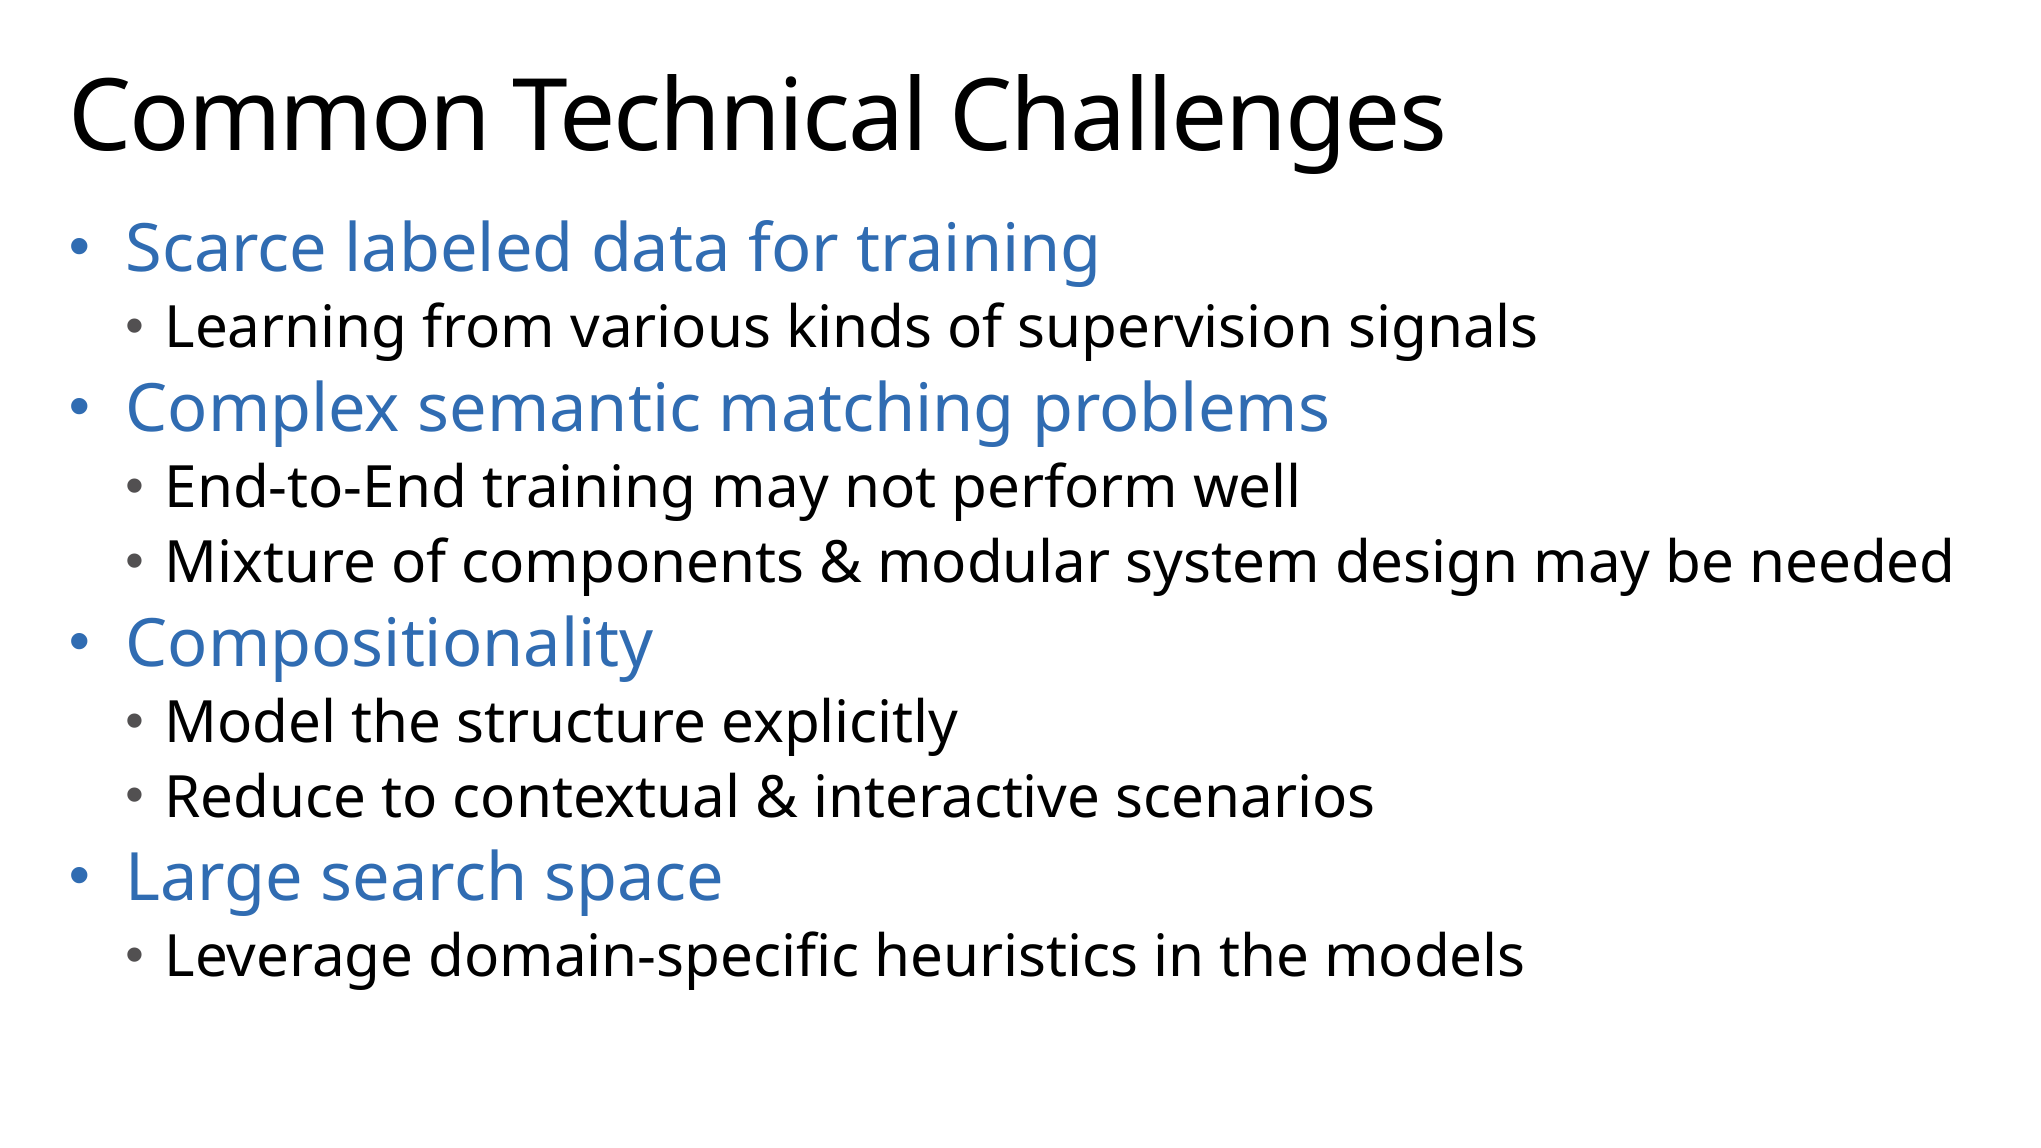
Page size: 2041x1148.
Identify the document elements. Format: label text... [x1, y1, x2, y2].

list Scarce labeled data for training Learning from various kinds of supervision signals Complex semantic matching problems End-to-End training may not perform well Mixture of components & modular system design may be needed Compositionality Model the structure explicitly Reduce to contextual & interactive scenarios Large search space Leverage domain-specific heuristics in the models [45, 200, 1996, 1047]
title Common Technical Challenges [45, 48, 1996, 200]
